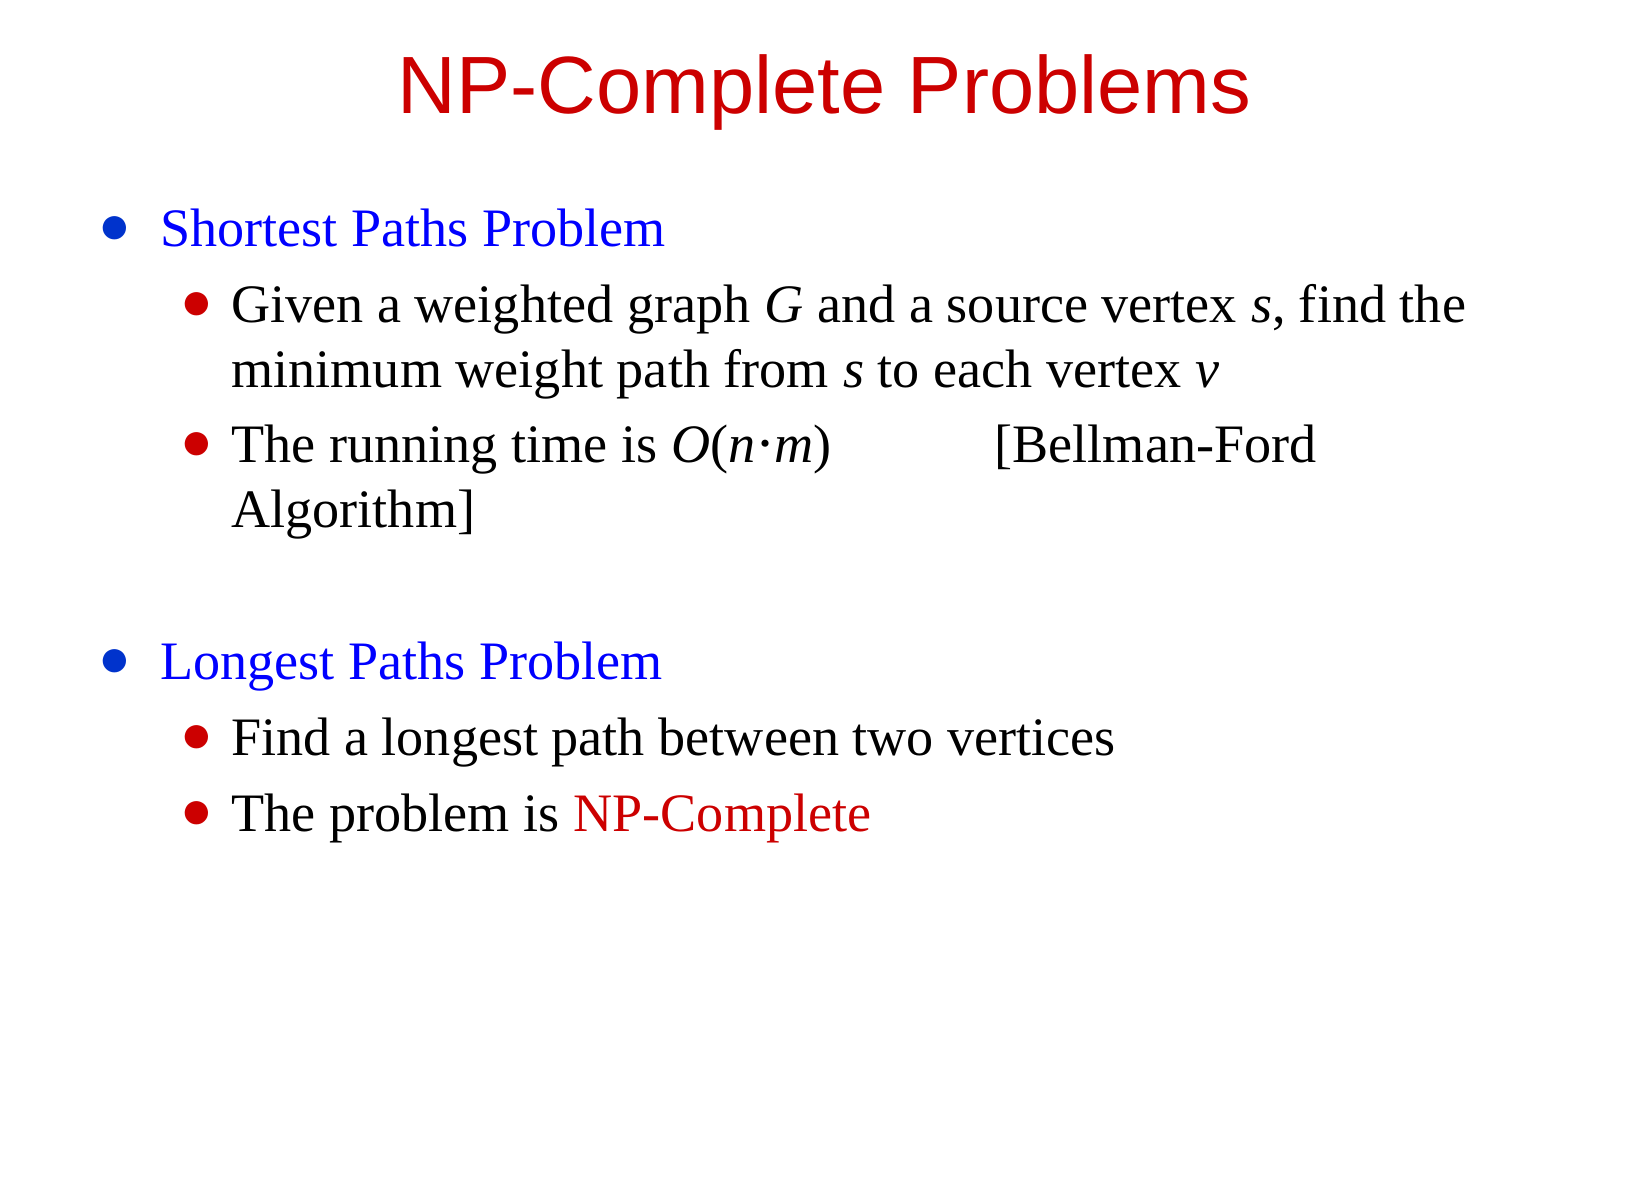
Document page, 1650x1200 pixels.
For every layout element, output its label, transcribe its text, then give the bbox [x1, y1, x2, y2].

text_box NP-Complete Problems [82, 40, 1568, 122]
list Shortest Paths Problem Given a weighted graph G and a source vertex s, find the minimum weight path from s to each vertex v The running time is O(n⋅m) [Bellman-Ford Algorithm] Longest Paths Problem Find a longest path between two vertices The problem is NP-Complete [82, 184, 1568, 945]
